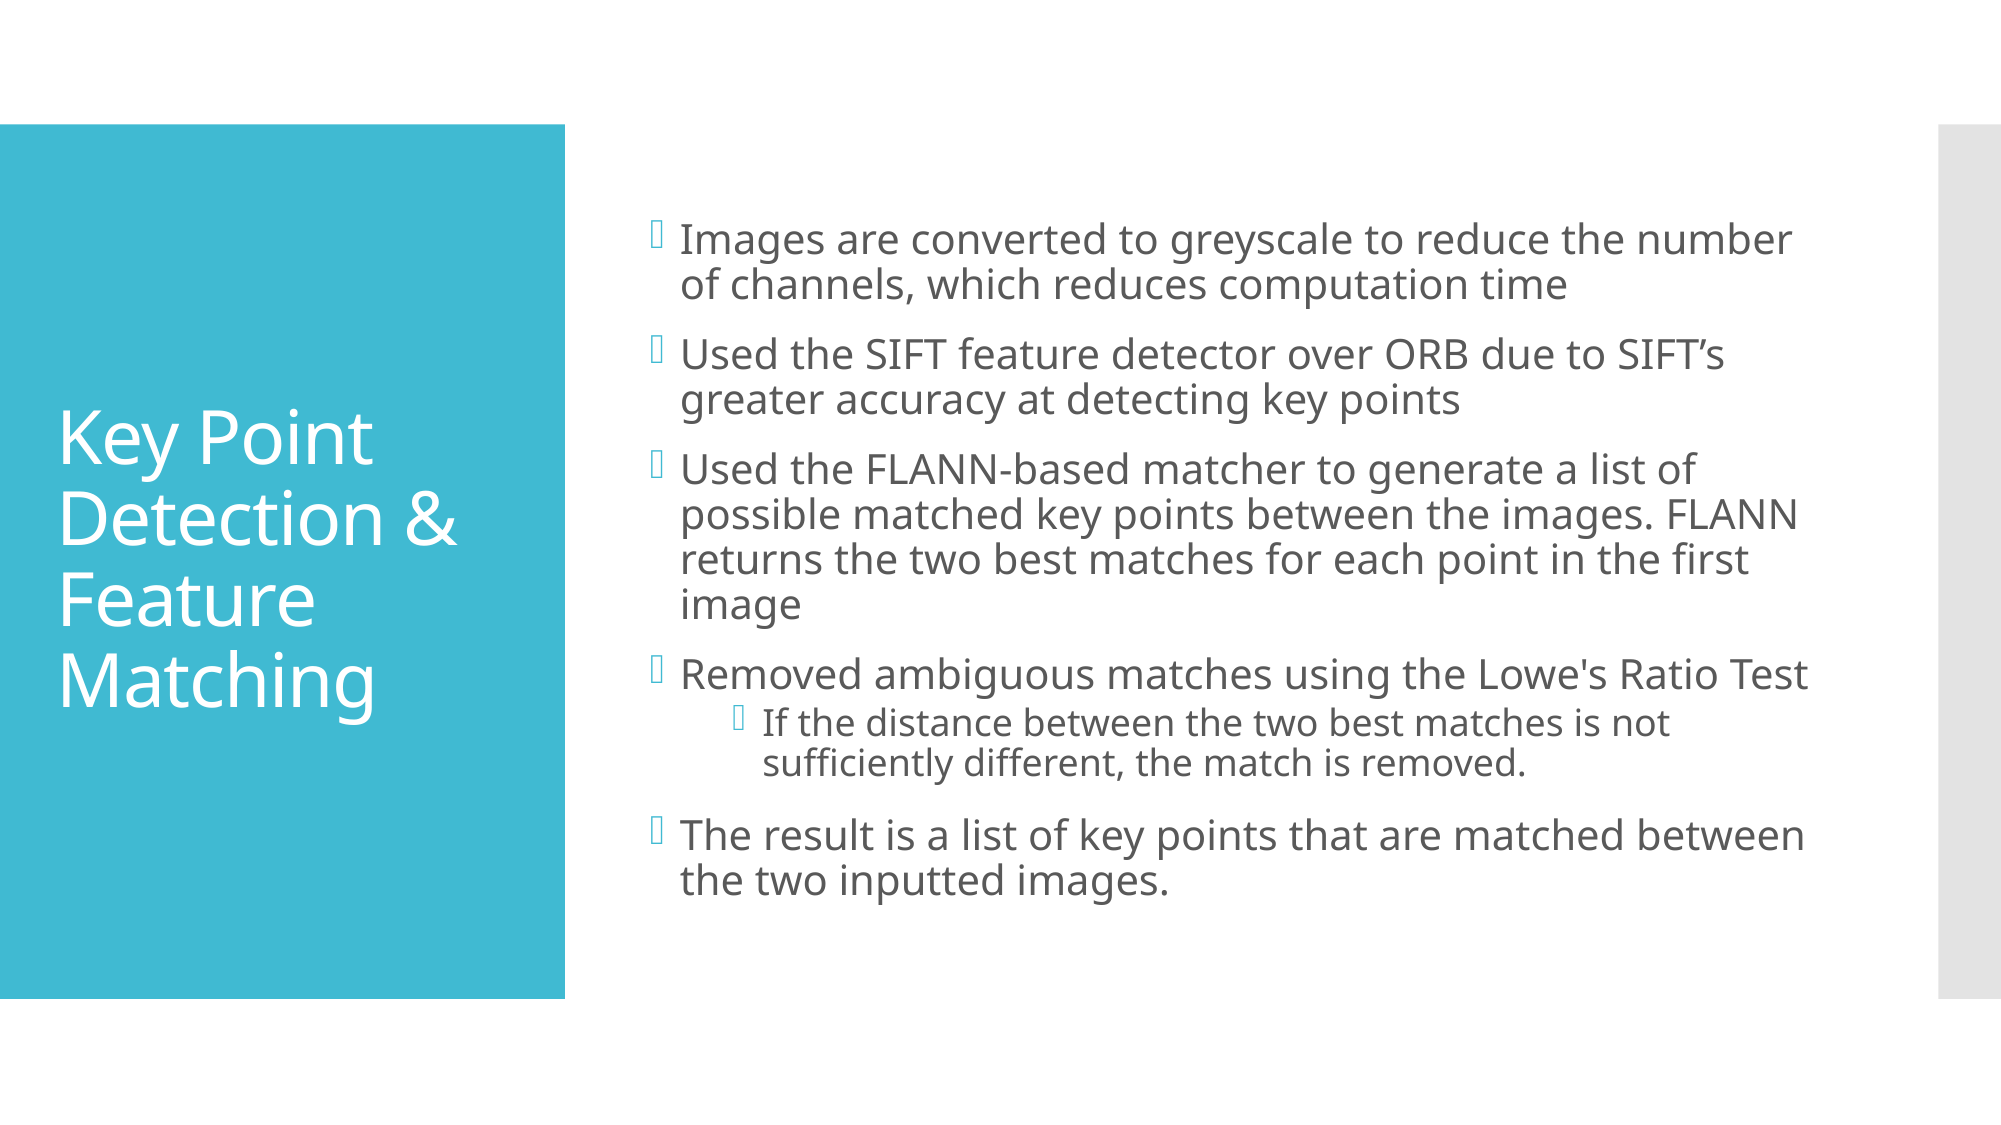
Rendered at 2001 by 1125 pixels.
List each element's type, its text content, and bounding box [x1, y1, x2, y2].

title Key Point Detection & Feature Matching [41, 184, 525, 940]
list Images are converted to greyscale to reduce the number of channels, which reduces computation time Used the SIFT feature detector over ORB due to SIFT’s greater accuracy at detecting key points Used the FLANN-based matcher to generate a list of possible matched key points between the images. FLANN returns the two best matches for each point in the first image Removed ambiguous matches using the Lowe's Ratio Test If the distance between the two best matches is not sufficiently different, the match is removed. The result is a list of key points that are matched between the two inputted images. [634, 141, 1835, 982]
